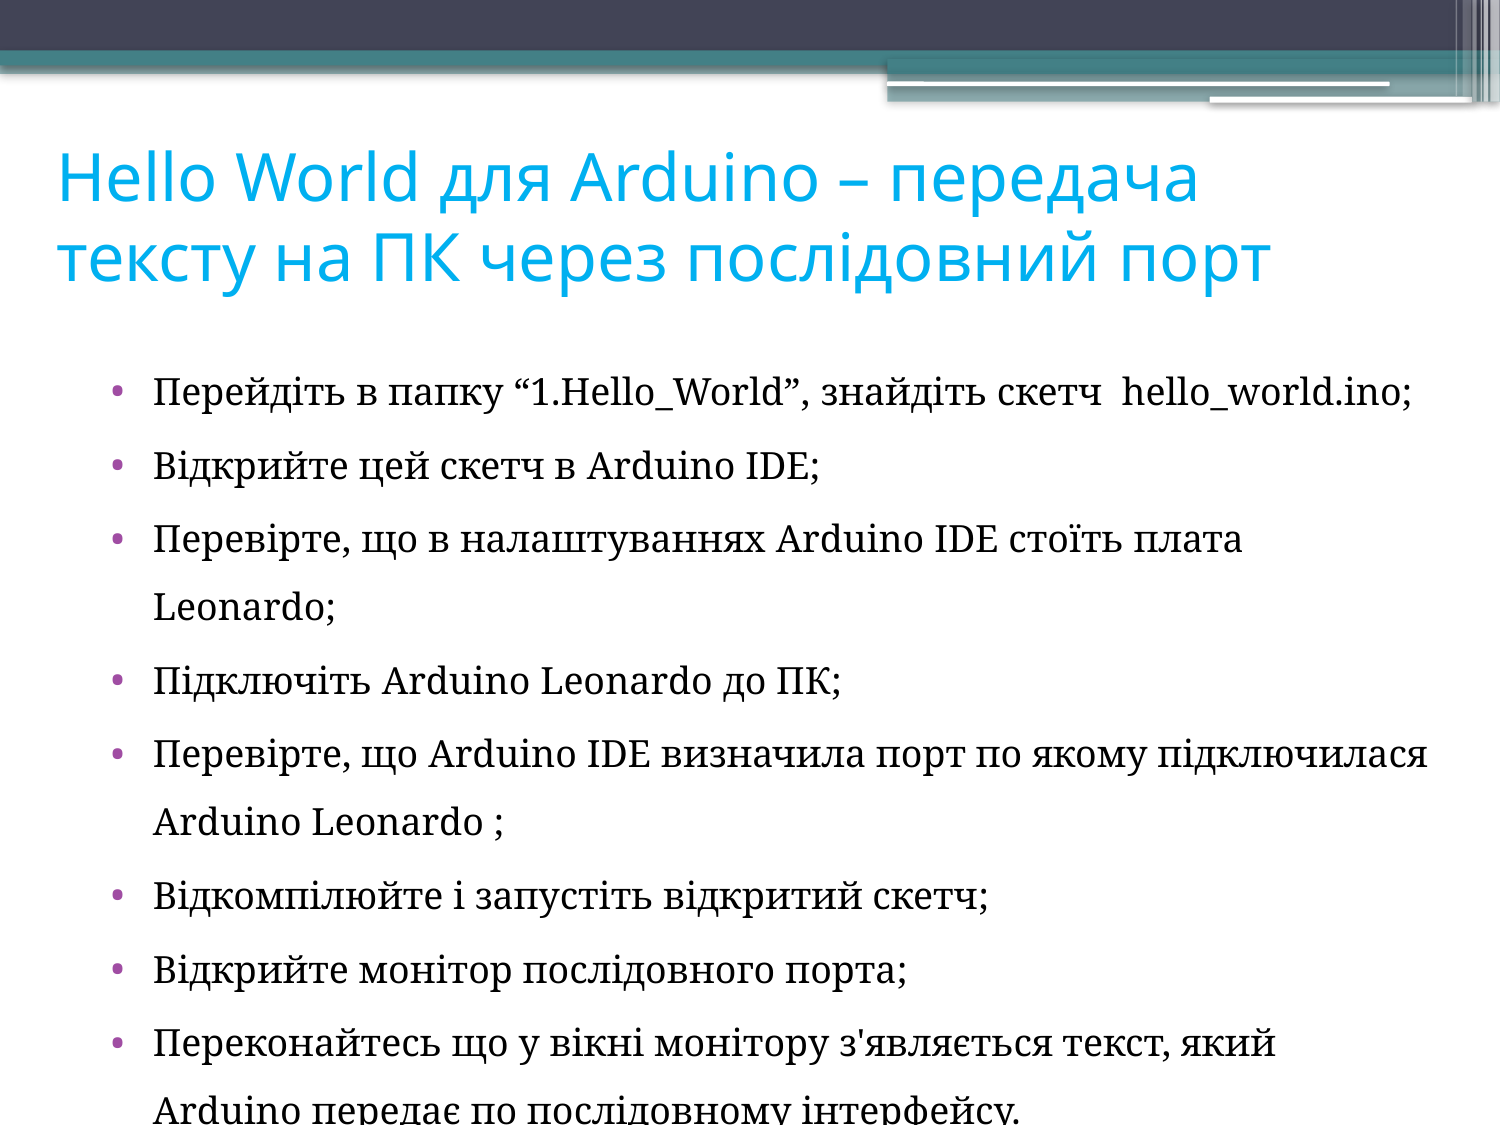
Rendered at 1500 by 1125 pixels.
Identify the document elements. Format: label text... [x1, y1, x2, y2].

title Hello World для Arduino – передача тексту на ПК через послідовний порт [41, 127, 1436, 303]
text_box [53, 326, 1425, 988]
text_box Перейдіть в папку “1.Hello_World”, знайдіть скетч hello_world.ino; Відкрийте цей скетч в Arduino IDE; Перевірте, що в налаштуваннях Arduino IDE стоїть плата Leonardo; Підключіть Arduino Leonardo до ПК; Перевірте, що Arduino IDE визначила порт по якому підключилася Arduino Leonardo ; Відкомпілюйте і запустіть відкритий скетч; Відкрийте монітор послідовного порта; Переконайтесь що у вікні монітору з'являється текст, який Arduino передає по послідовному інтерфейсу. [78, 338, 1450, 1000]
